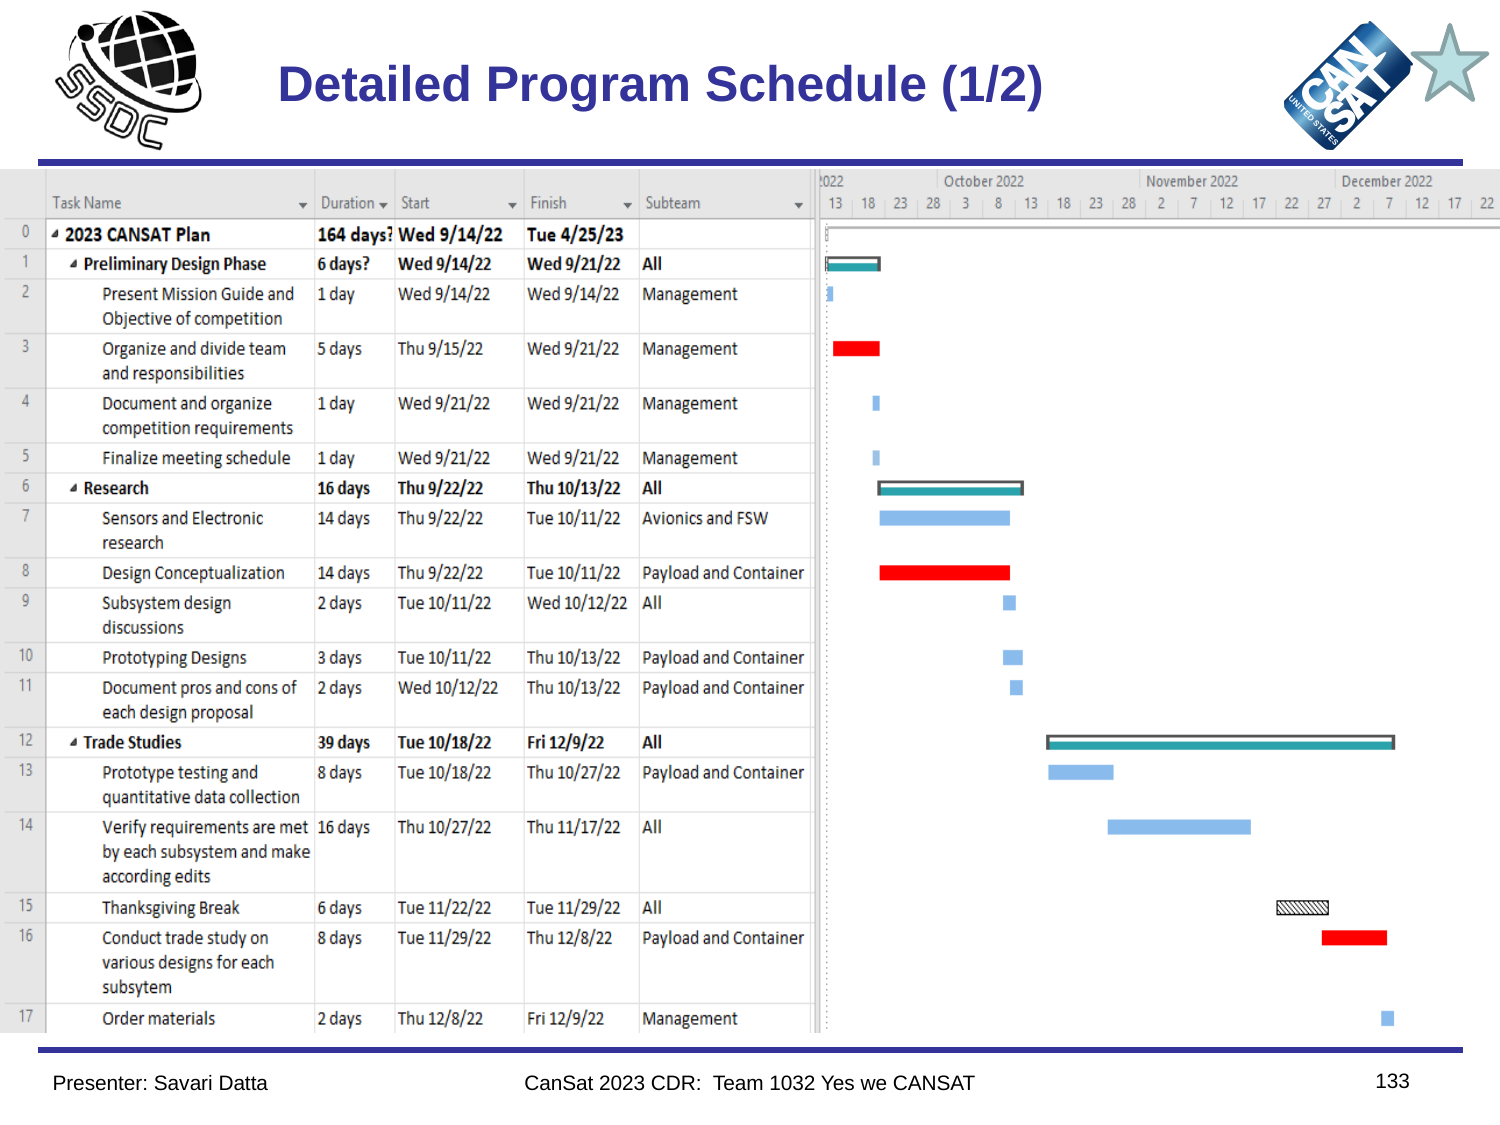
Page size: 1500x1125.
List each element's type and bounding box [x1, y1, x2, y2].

slide_number [1312, 1059, 1425, 1100]
title [262, 12, 1238, 150]
footer [450, 1062, 1050, 1103]
picture [1284, 21, 1413, 150]
picture [10, 7, 263, 153]
text_box [1412, 24, 1488, 100]
picture [0, 169, 1500, 1033]
text_box [37, 1062, 413, 1103]
